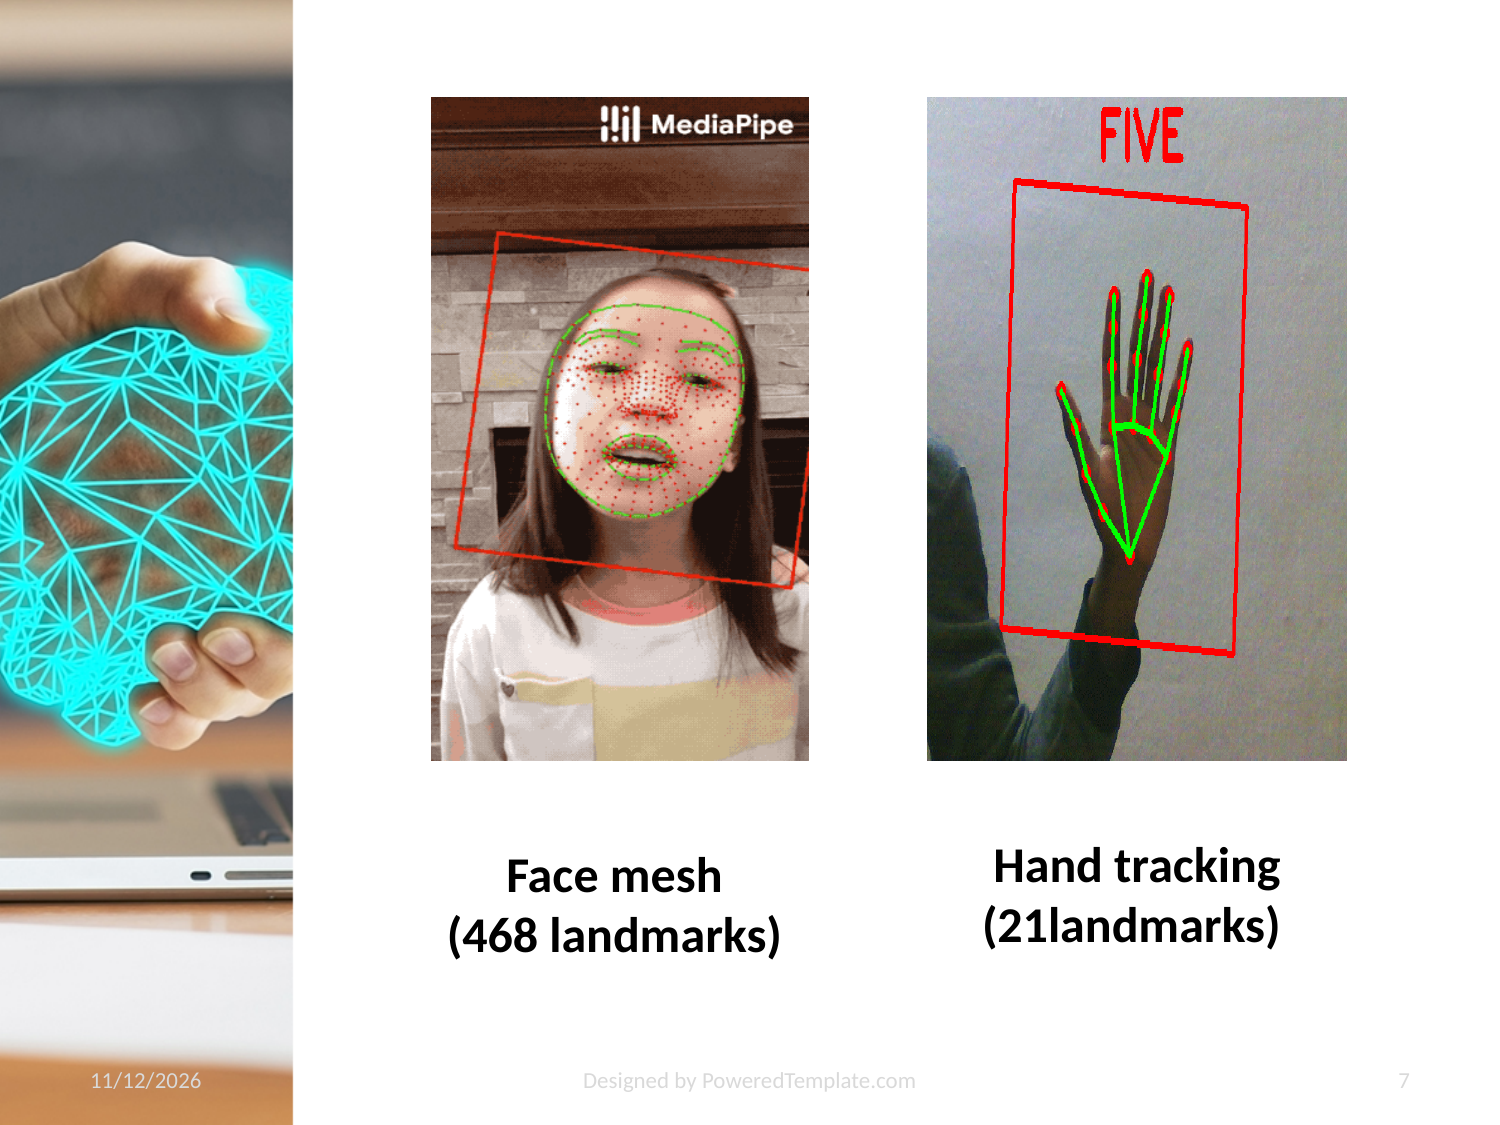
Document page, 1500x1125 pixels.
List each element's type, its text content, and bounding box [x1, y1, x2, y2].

picture [0, 0, 1500, 1125]
text_box Face mesh (468 landmarks) [431, 835, 809, 971]
footer Designed by PoweredTemplate.com [512, 1058, 988, 1103]
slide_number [75, 1058, 425, 1103]
slide_number 7 [1074, 1058, 1425, 1103]
text_box Hand tracking (21landmarks) [927, 824, 1347, 960]
